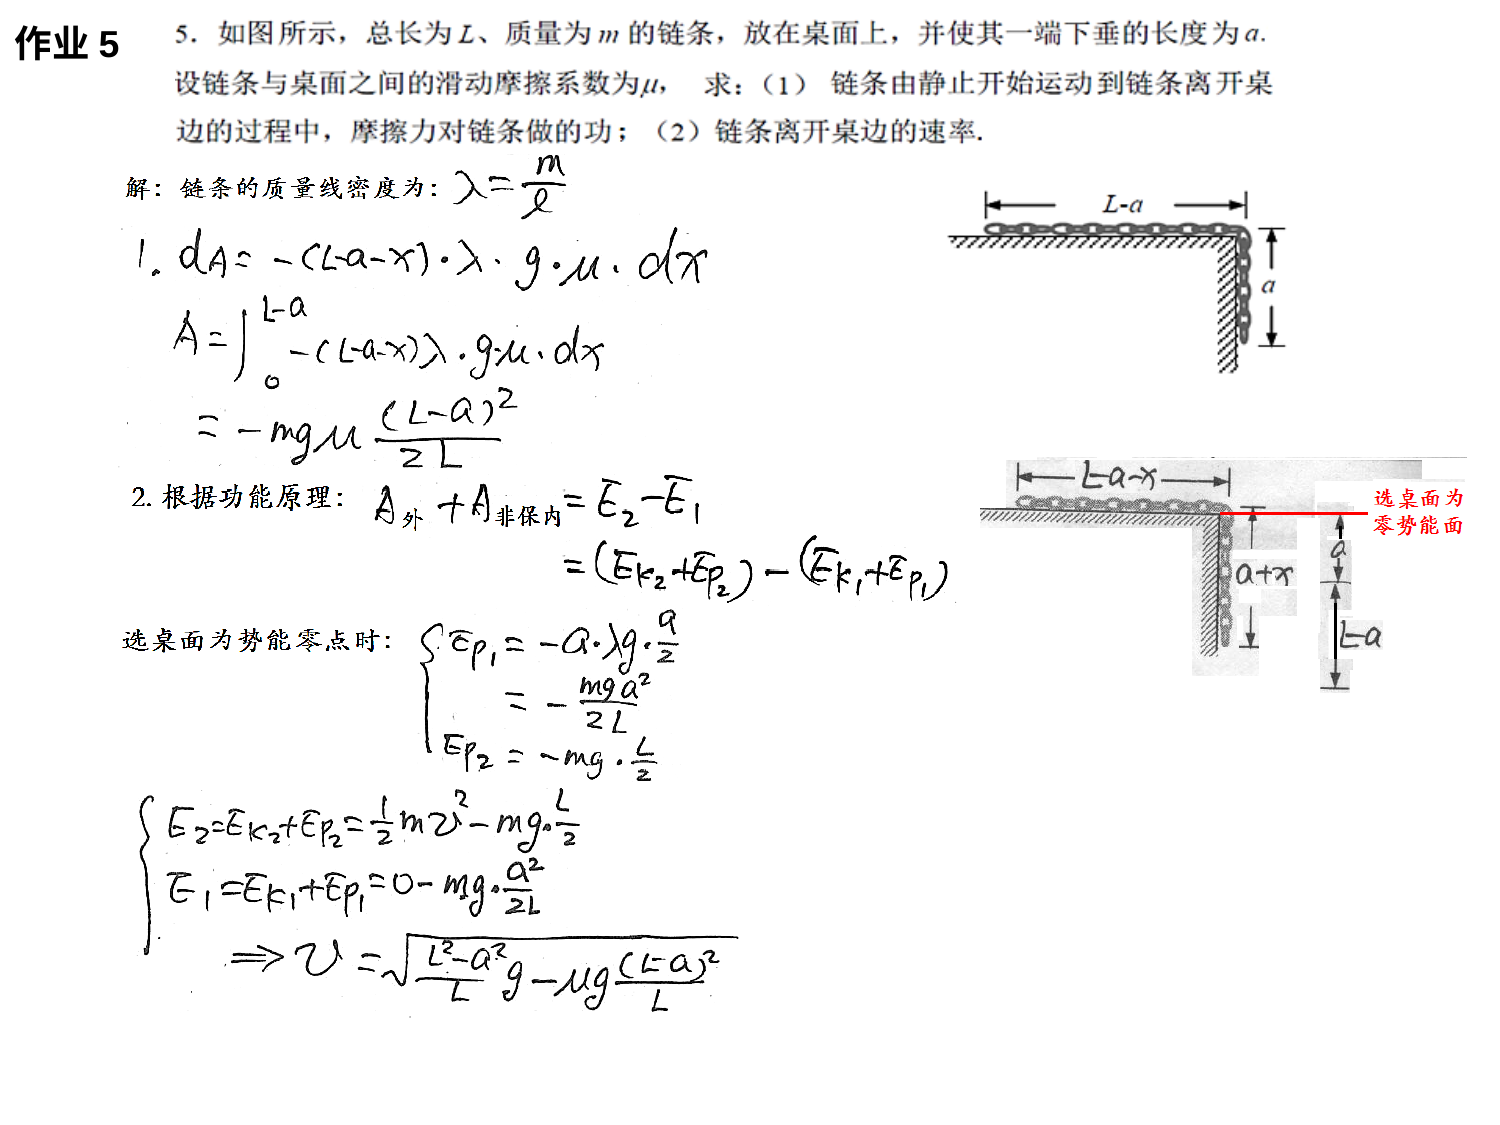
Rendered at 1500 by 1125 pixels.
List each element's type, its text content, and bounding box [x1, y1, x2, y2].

picture [118, 12, 1291, 468]
picture [121, 470, 957, 1019]
picture [974, 457, 1467, 694]
text_box 作业5 [0, 12, 173, 73]
